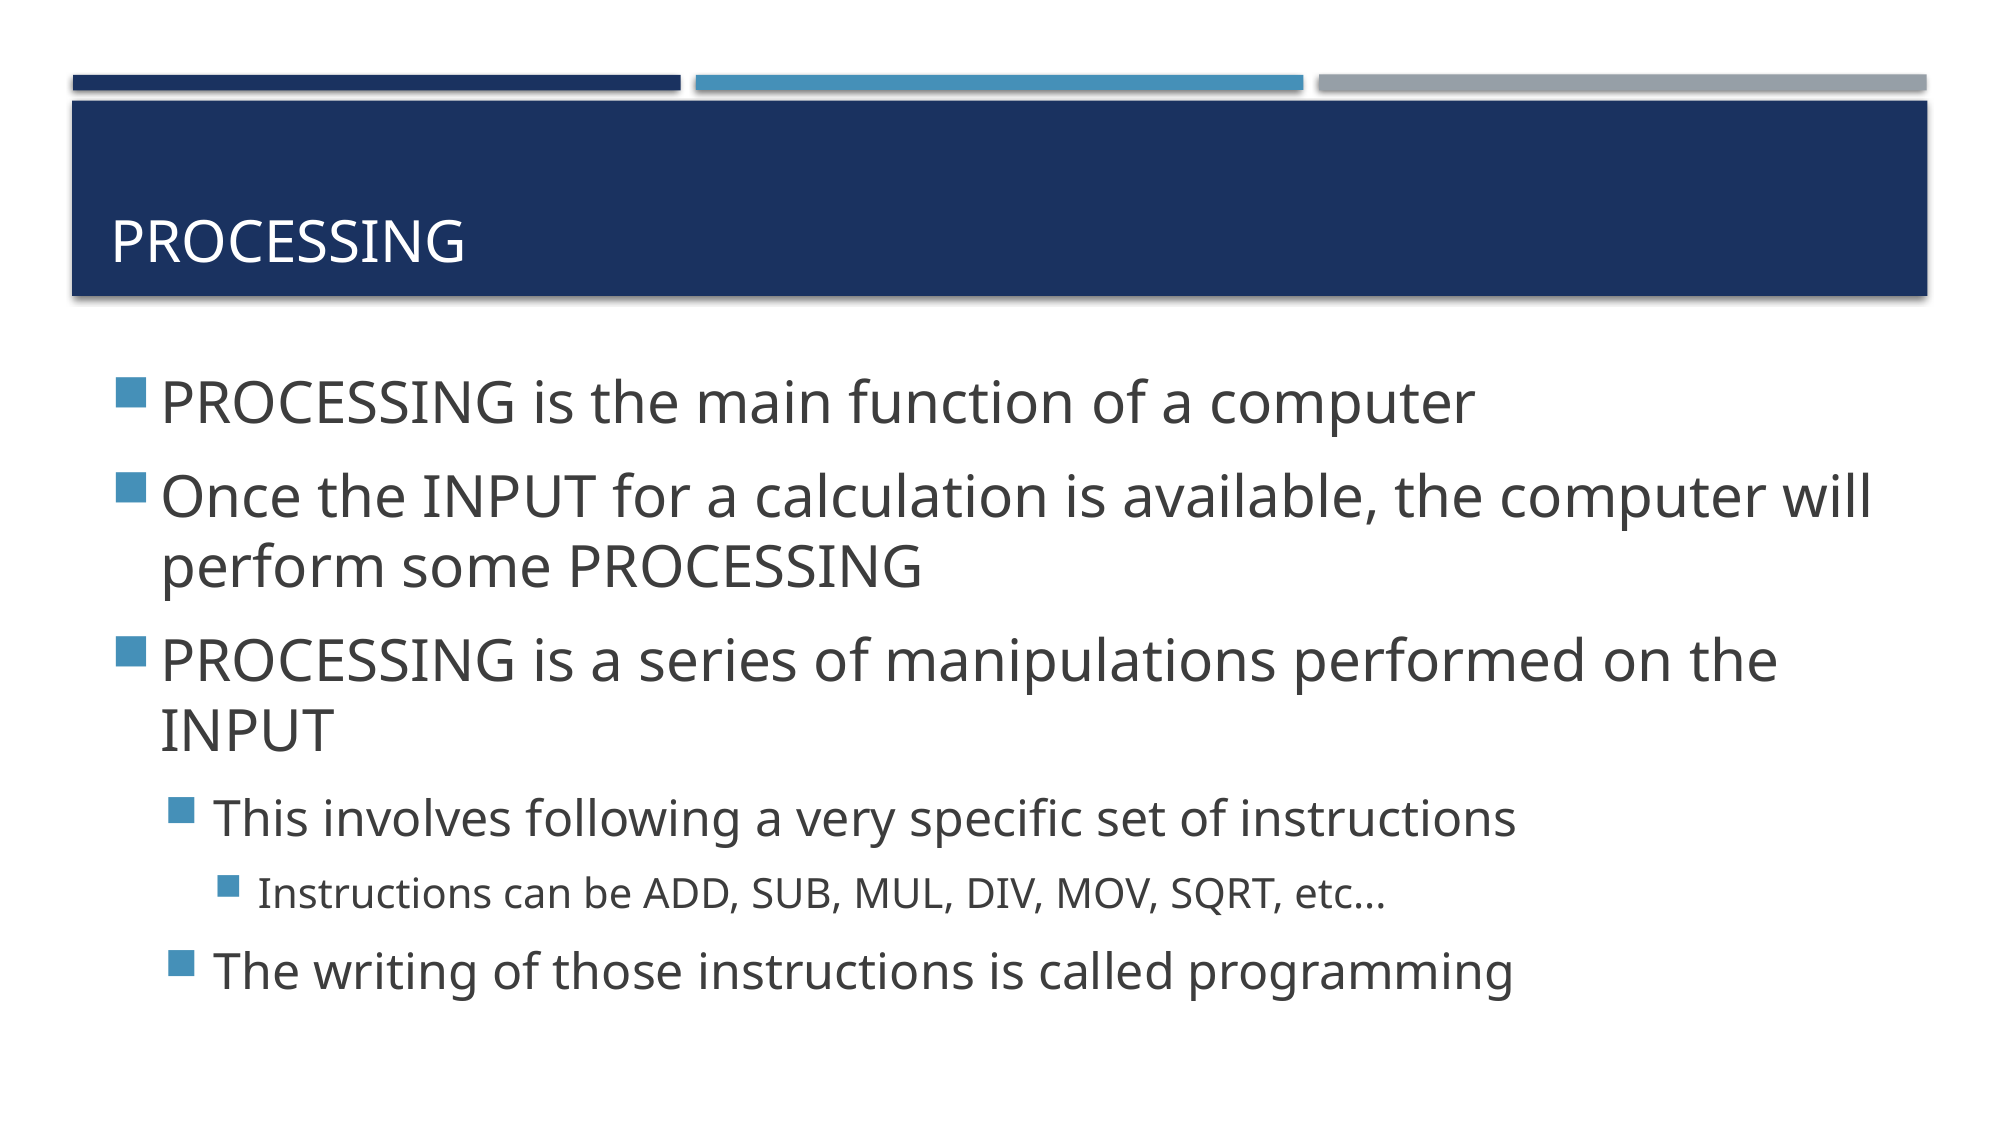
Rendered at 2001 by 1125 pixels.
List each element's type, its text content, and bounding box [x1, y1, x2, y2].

list PROCESSING is the main function of a computer Once the INPUT for a calculation is available, the computer will perform some PROCESSING PROCESSING is a series of manipulations performed on the INPUT This involves following a very specific set of instructions Instructions can be ADD, SUB, MUL, DIV, MOV, SQRT, etc... The writing of those instructions is called programming [95, 357, 1905, 962]
title PROCESSING [95, 115, 1905, 282]
